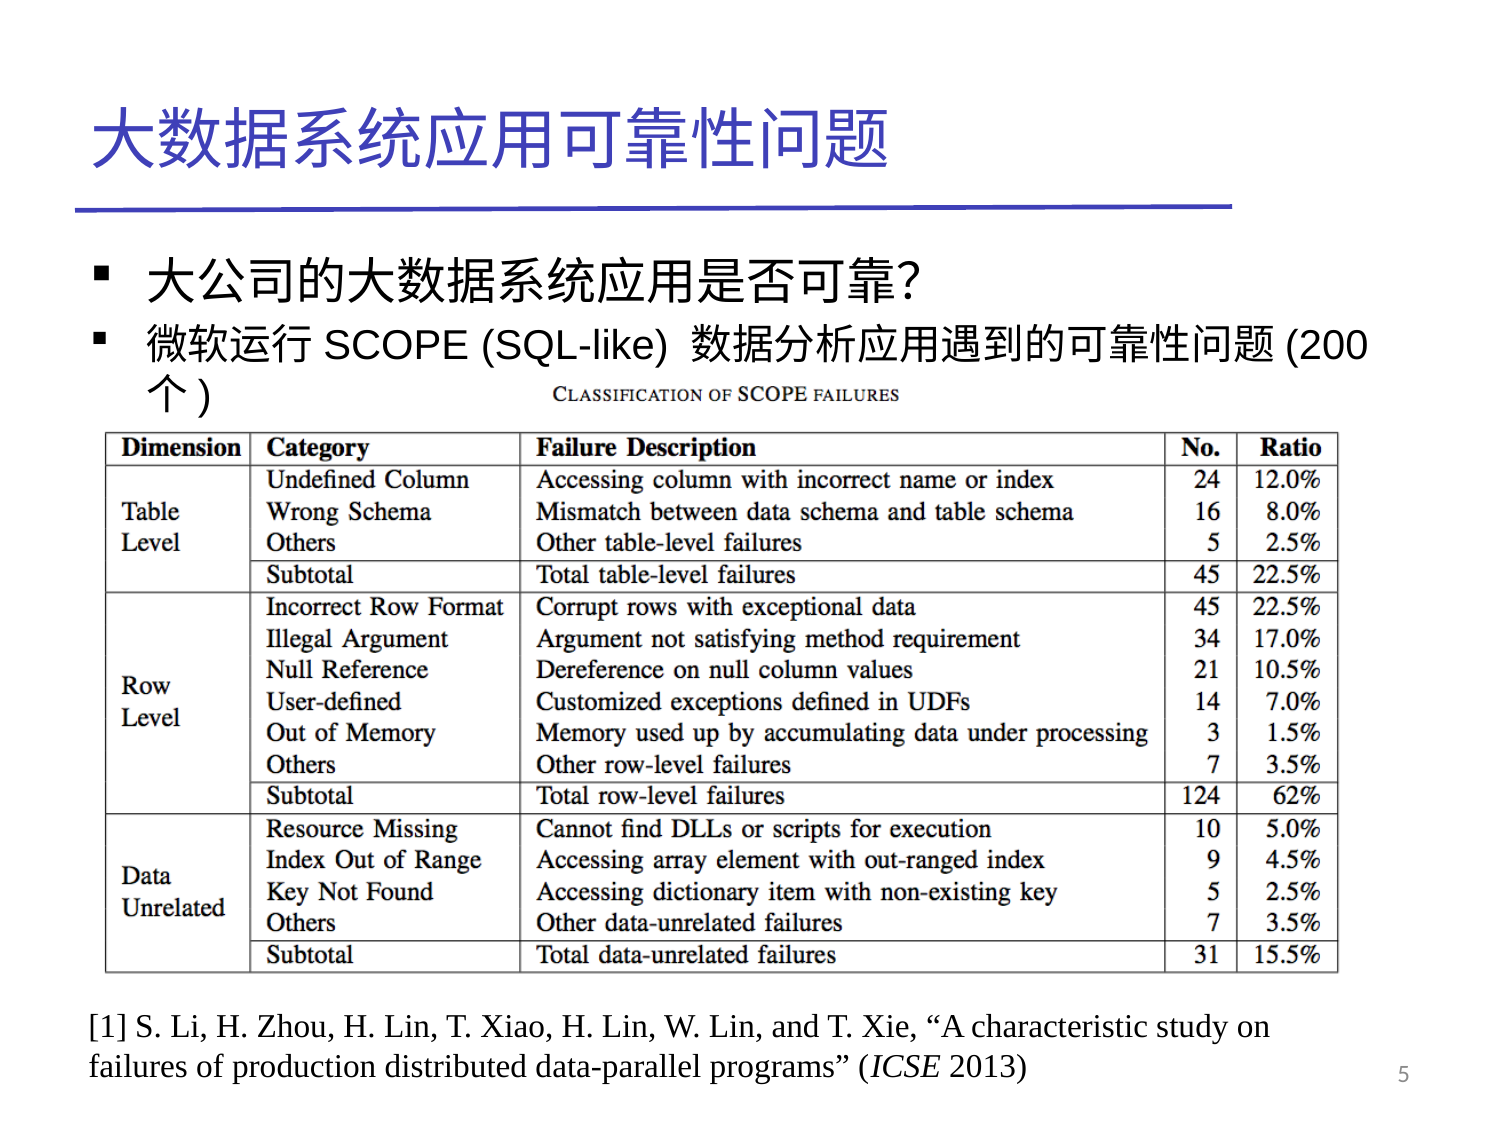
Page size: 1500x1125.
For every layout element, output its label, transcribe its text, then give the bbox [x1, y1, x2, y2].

title 大数据系统应用可靠性问题 [75, 67, 1425, 207]
text_box [1] S. Li, H. Zhou, H. Lin, T. Xiao, H. Lin, W. Lin, and T. Xie, “A characteristic study on failures of production distributed data-parallel programs” (ICSE 2013) [73, 996, 1384, 1092]
picture [80, 377, 1384, 994]
list 大公司的大数据系统应用是否可靠？ 微软运行SCOPE (SQL-like) 数据分析应用遇到的可靠性问题(200个) [75, 242, 1425, 985]
slide_number 5 [1074, 1042, 1425, 1103]
